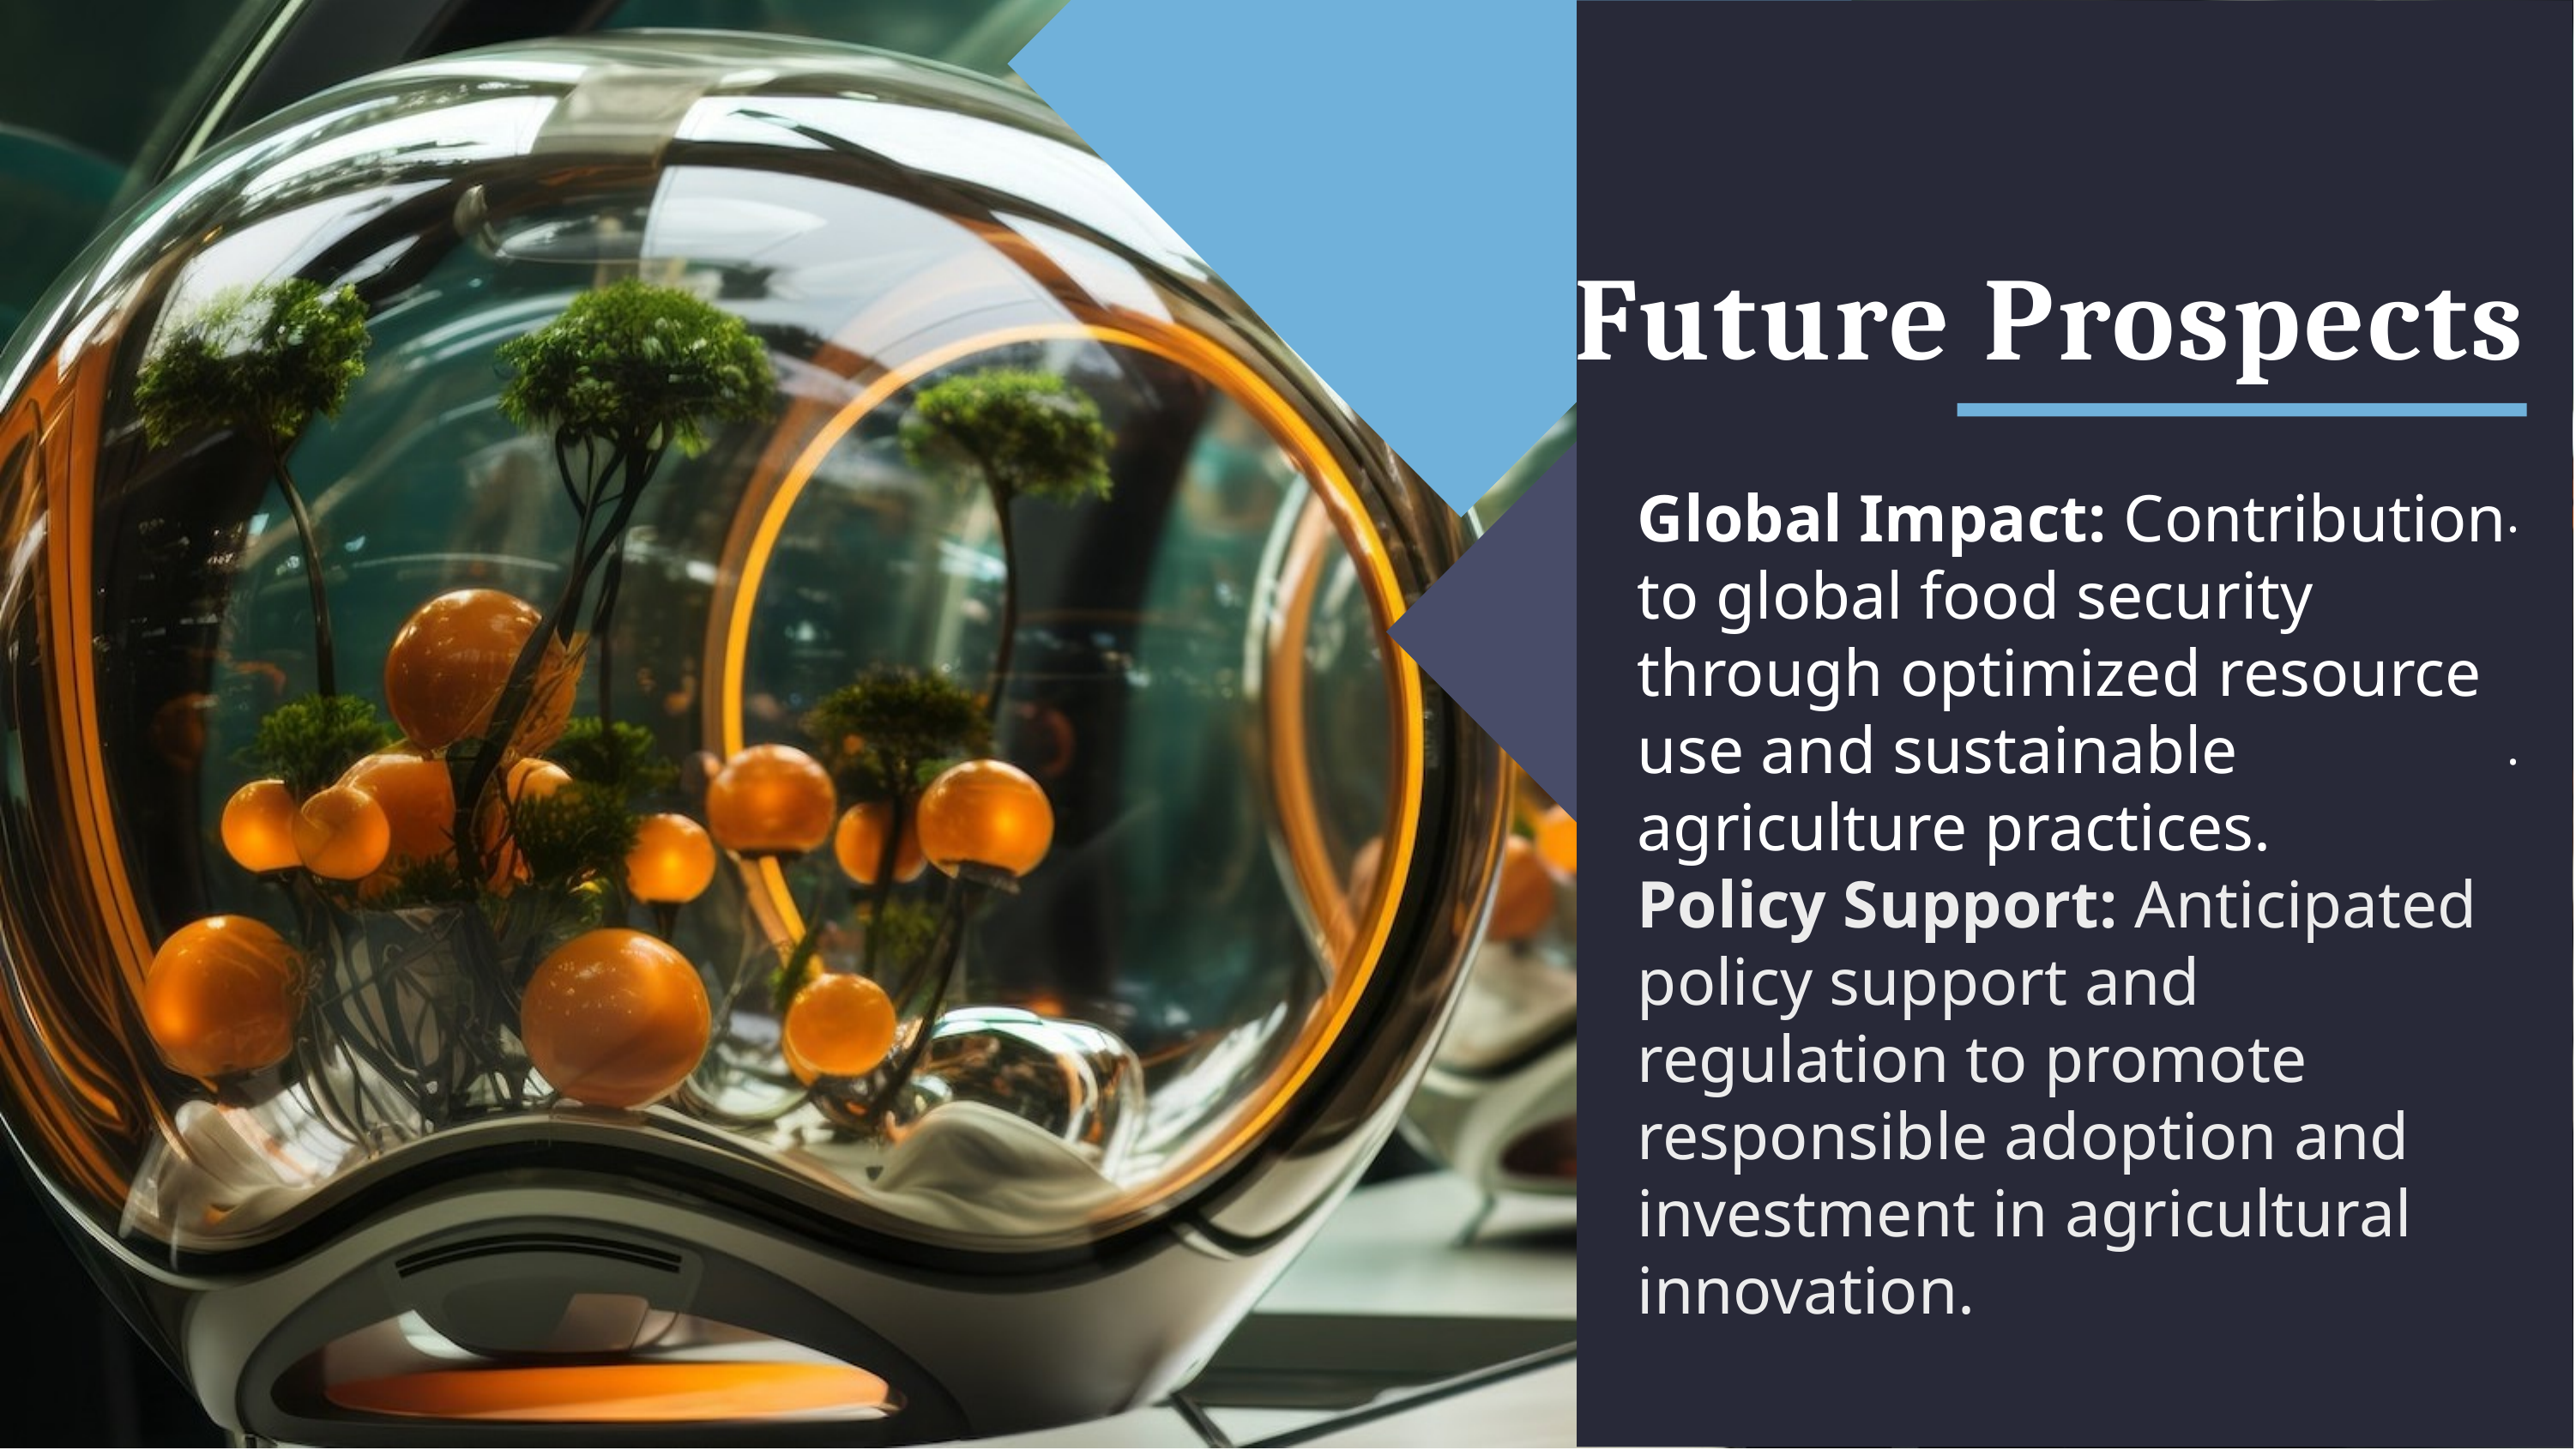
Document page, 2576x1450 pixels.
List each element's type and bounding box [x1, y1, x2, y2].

text_box [0, 0, 2573, 1448]
